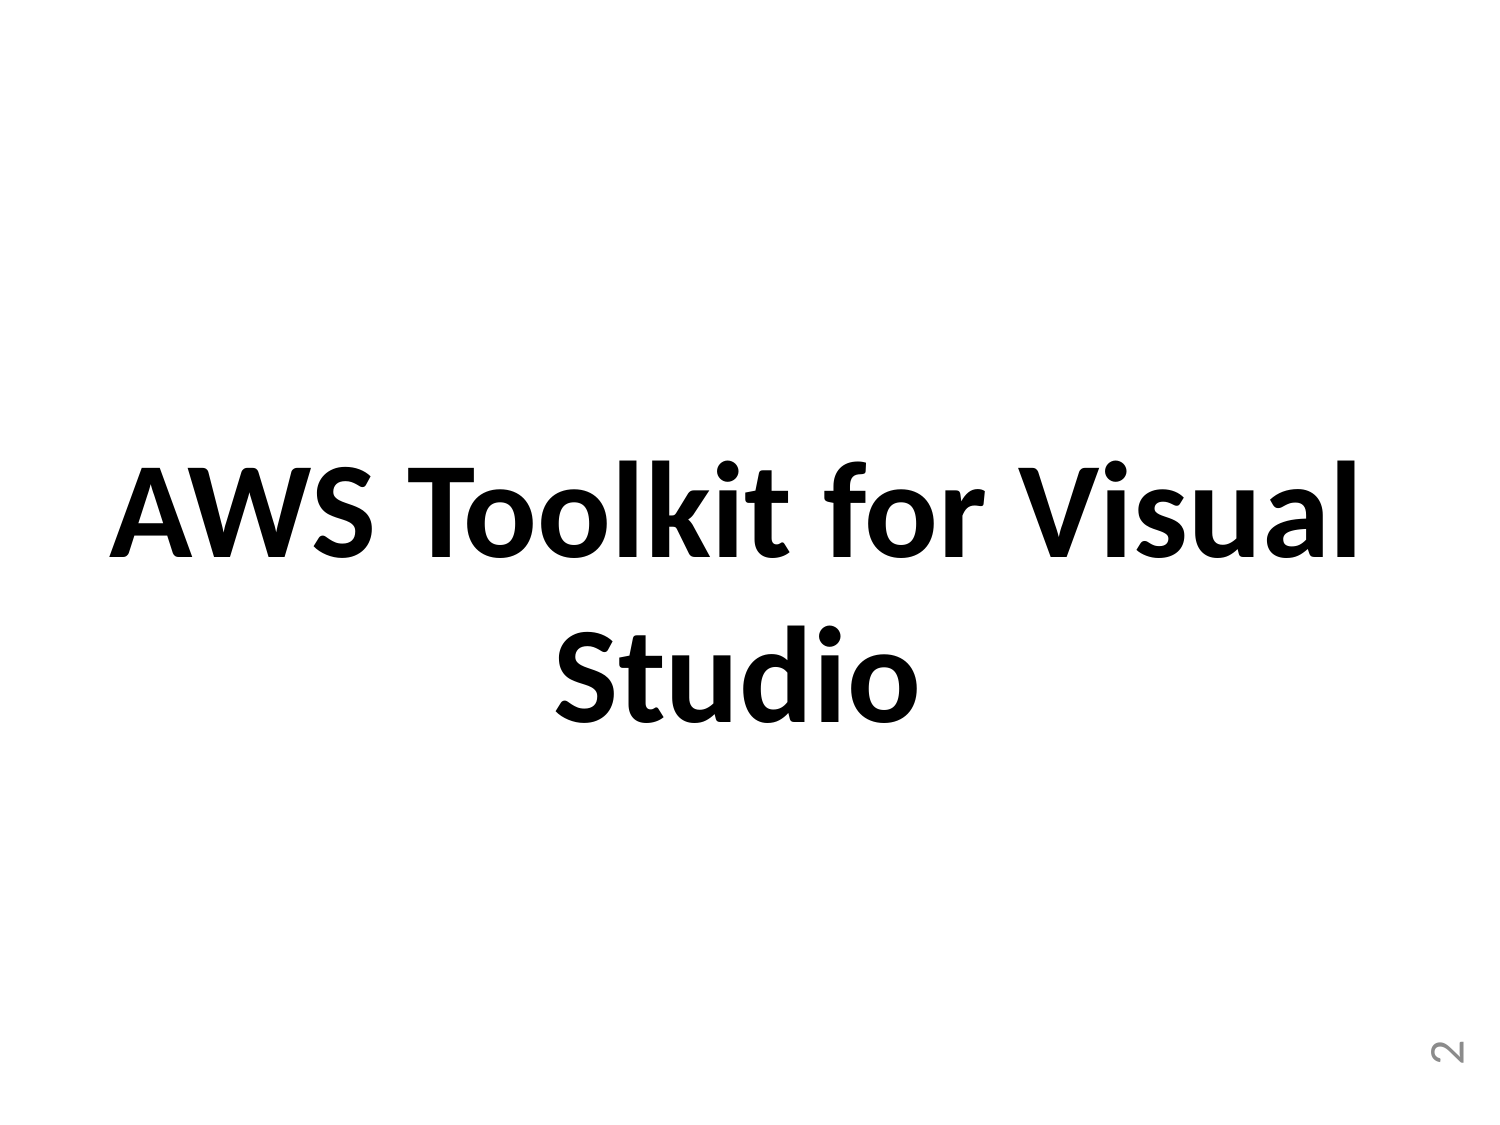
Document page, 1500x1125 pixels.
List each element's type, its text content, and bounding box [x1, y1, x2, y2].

slide_number 2 [1412, 1025, 1475, 1125]
text_box AWS Toolkit for Visual Studio [56, 412, 1419, 758]
